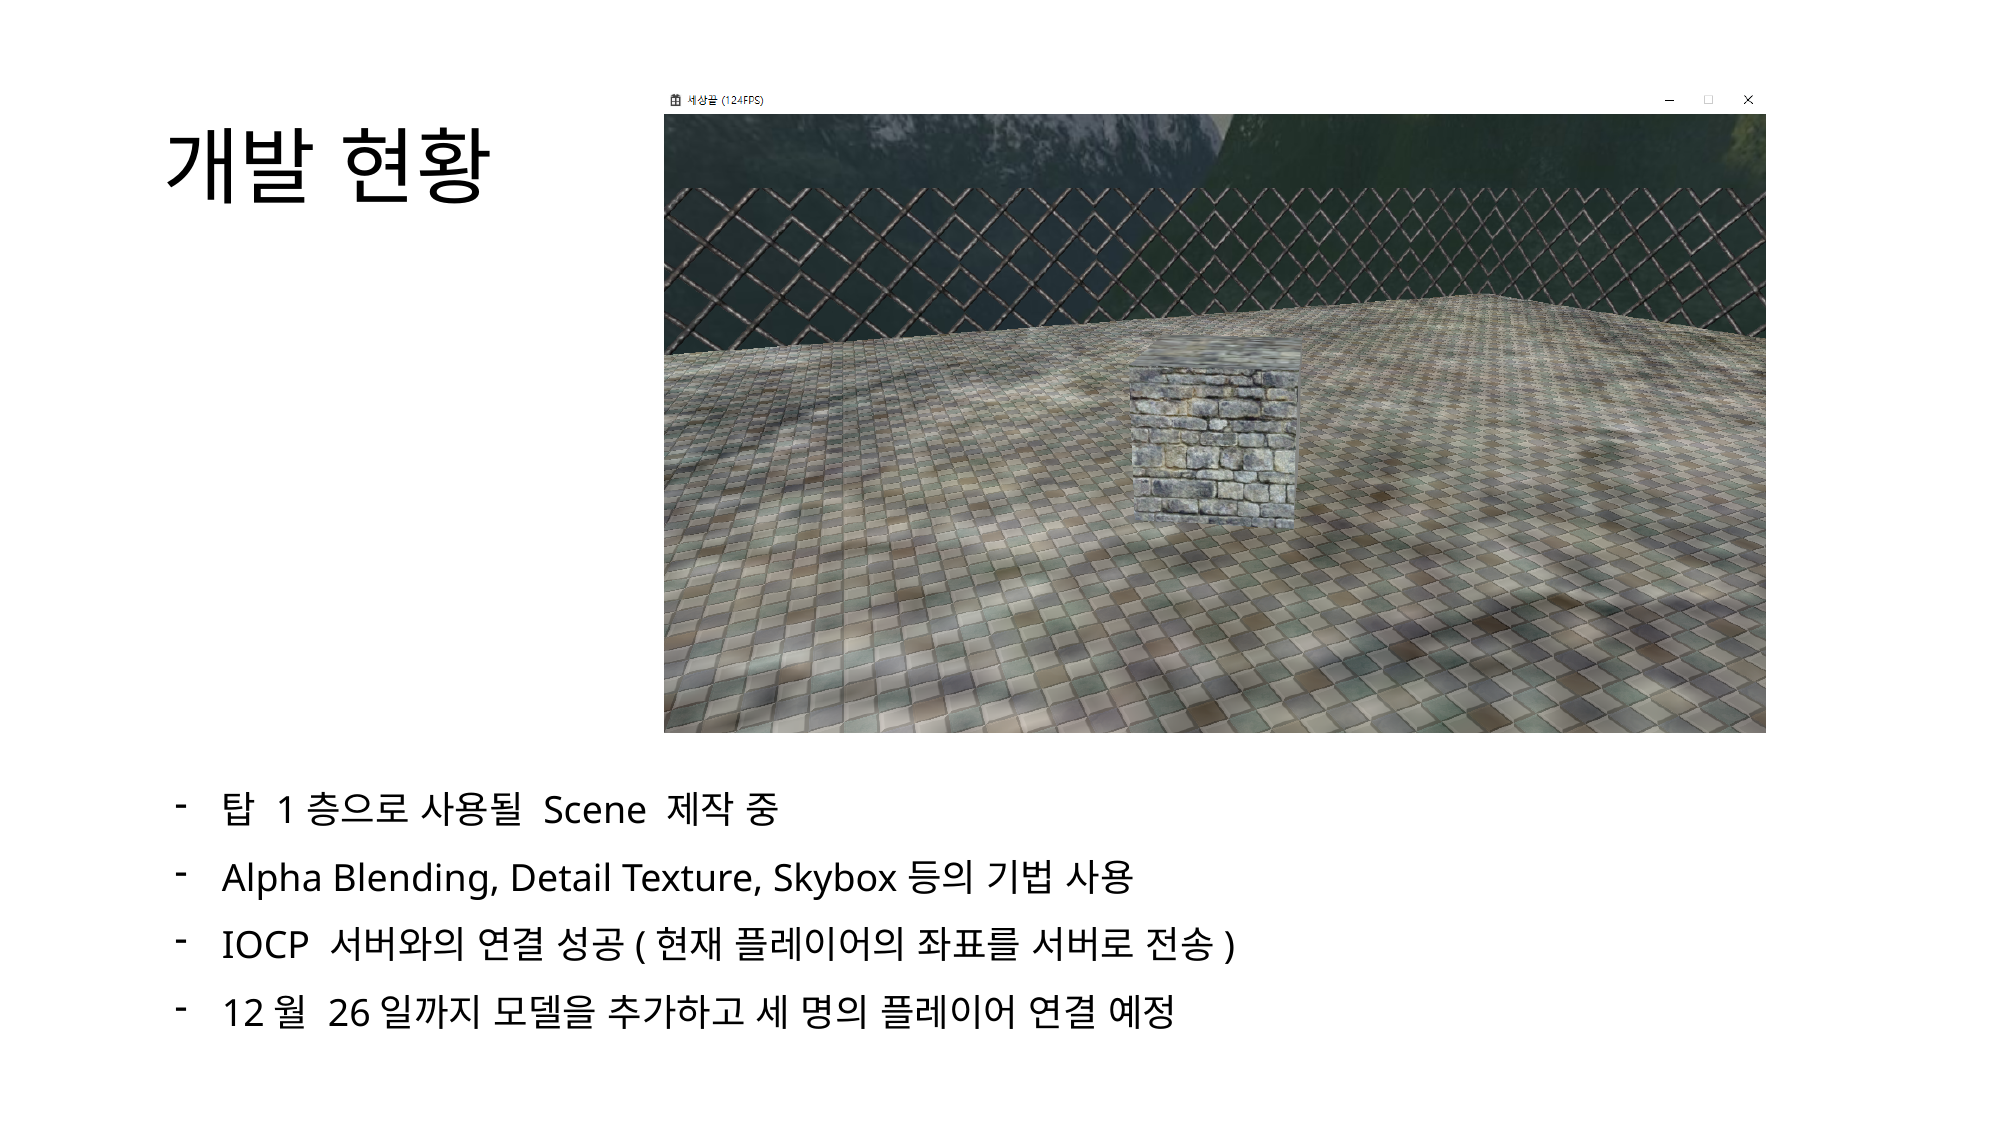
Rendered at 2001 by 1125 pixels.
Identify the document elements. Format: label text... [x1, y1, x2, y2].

text_box 개발 현황 [148, 106, 508, 222]
picture [664, 89, 1766, 734]
text_box 탑 1층으로 사용될 Scene 제작 중 Alpha Blending, Detail Texture, Skybox등의 기법 사용 IOCP 서버와의 연결 성공(현재 플레이어의 좌표를 서버로 전송) 12월 26일까지 모델을 추가하고 세 명의 플레이어 연결 예정 [160, 756, 1251, 1041]
